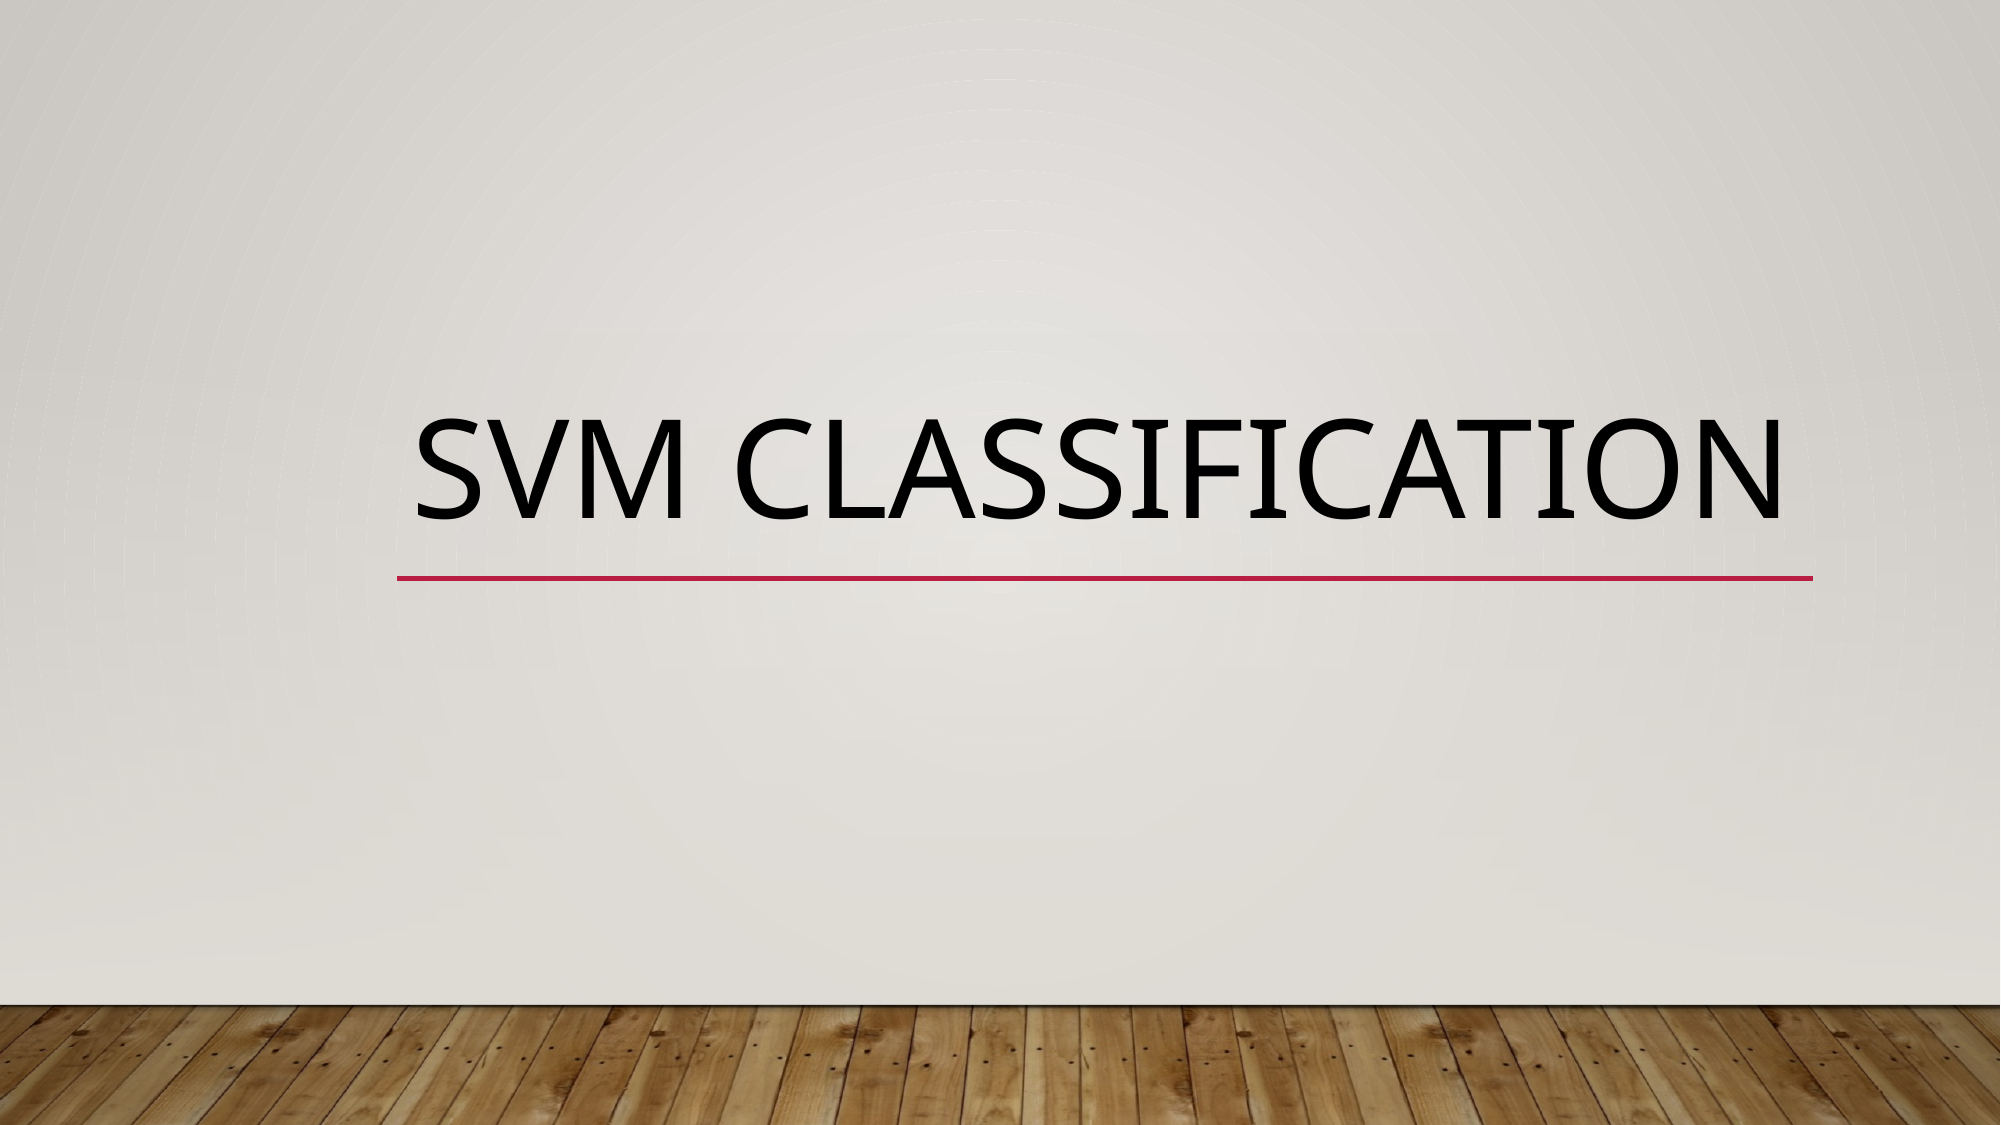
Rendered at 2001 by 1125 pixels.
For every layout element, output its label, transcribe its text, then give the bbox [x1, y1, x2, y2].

picture [0, 1005, 2000, 1125]
title SVM Classification [396, 131, 1814, 549]
